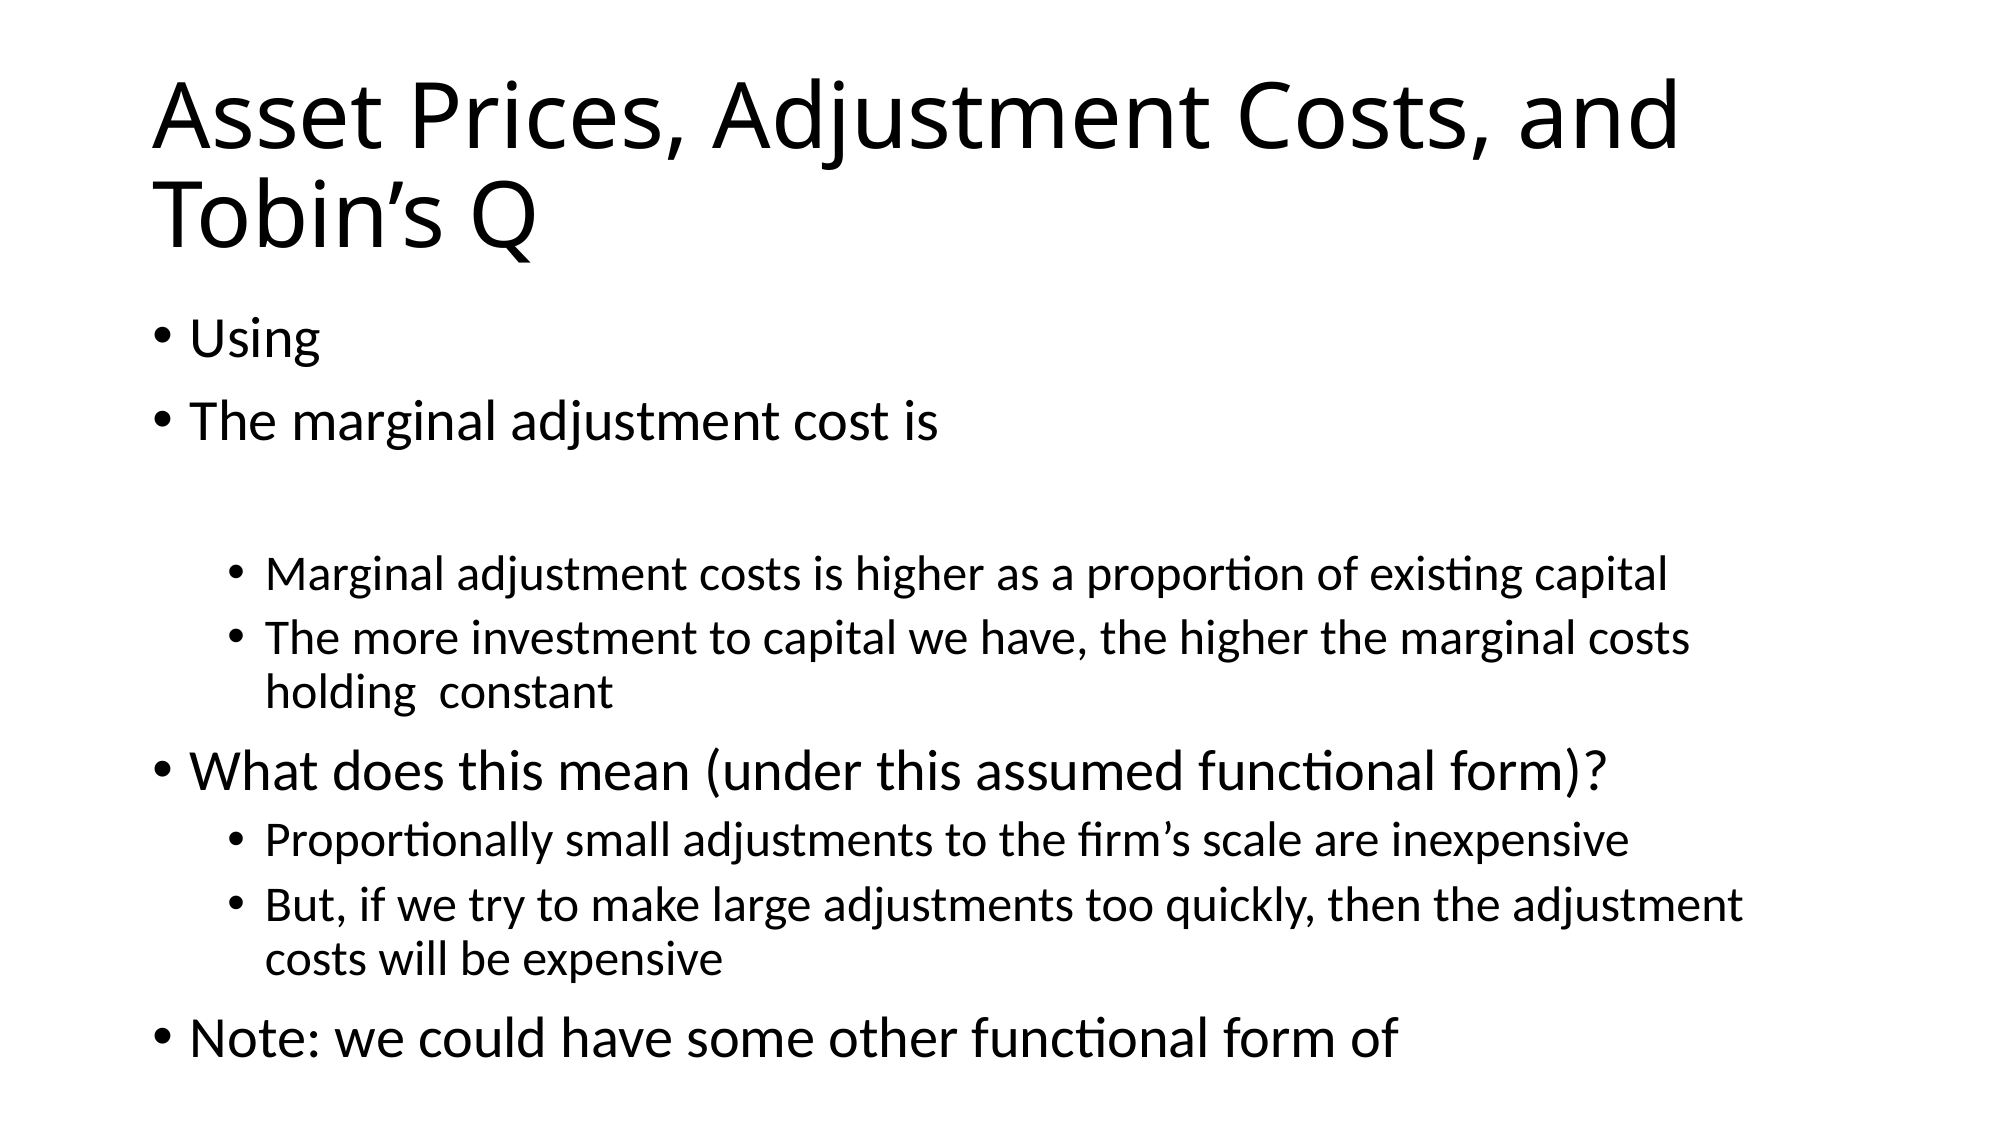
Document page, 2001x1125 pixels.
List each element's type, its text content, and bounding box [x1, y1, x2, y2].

title Asset Prices, Adjustment Costs, and Tobin’s Q [137, 59, 1863, 278]
